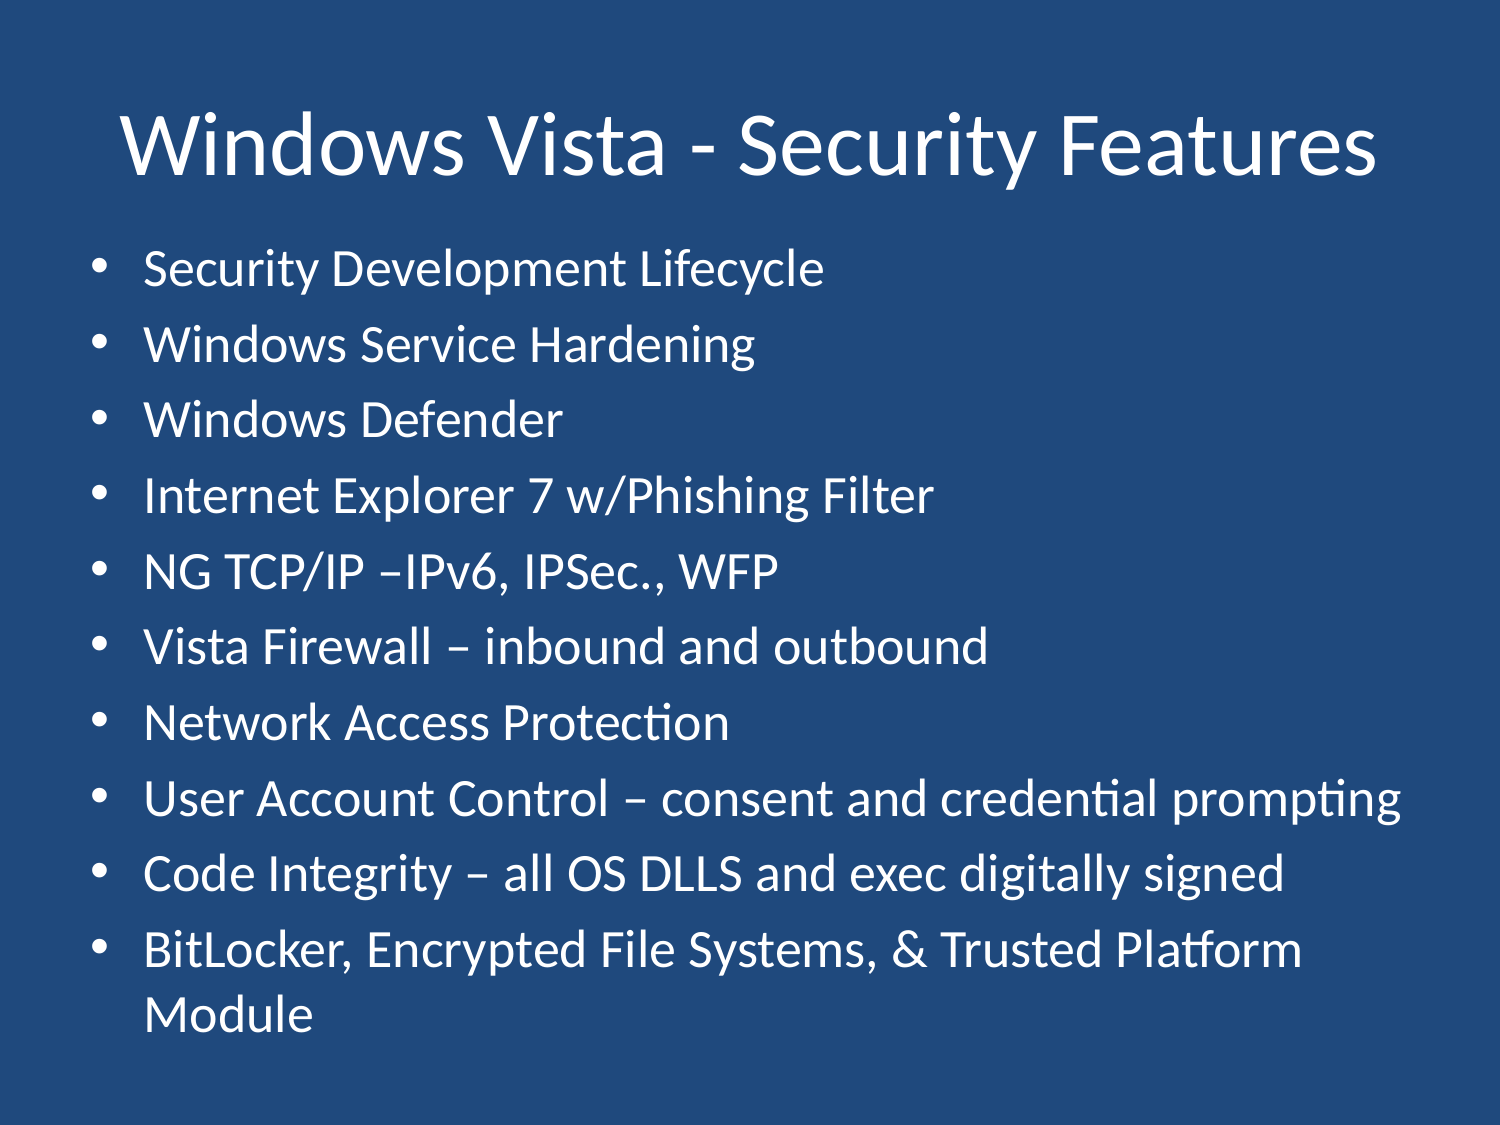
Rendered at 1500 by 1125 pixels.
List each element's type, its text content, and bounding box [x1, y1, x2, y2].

title Windows Vista - Security Features [75, 45, 1425, 224]
list Security Development Lifecycle Windows Service Hardening Windows Defender Internet Explorer 7 w/Phishing Filter NG TCP/IP –IPv6, IPSec., WFP Vista Firewall – inbound and outbound Network Access Protection User Account Control – consent and credential prompting Code Integrity – all OS DLLS and exec digitally signed BitLocker, Encrypted File Systems, & Trusted Platform Module [75, 224, 1425, 1088]
